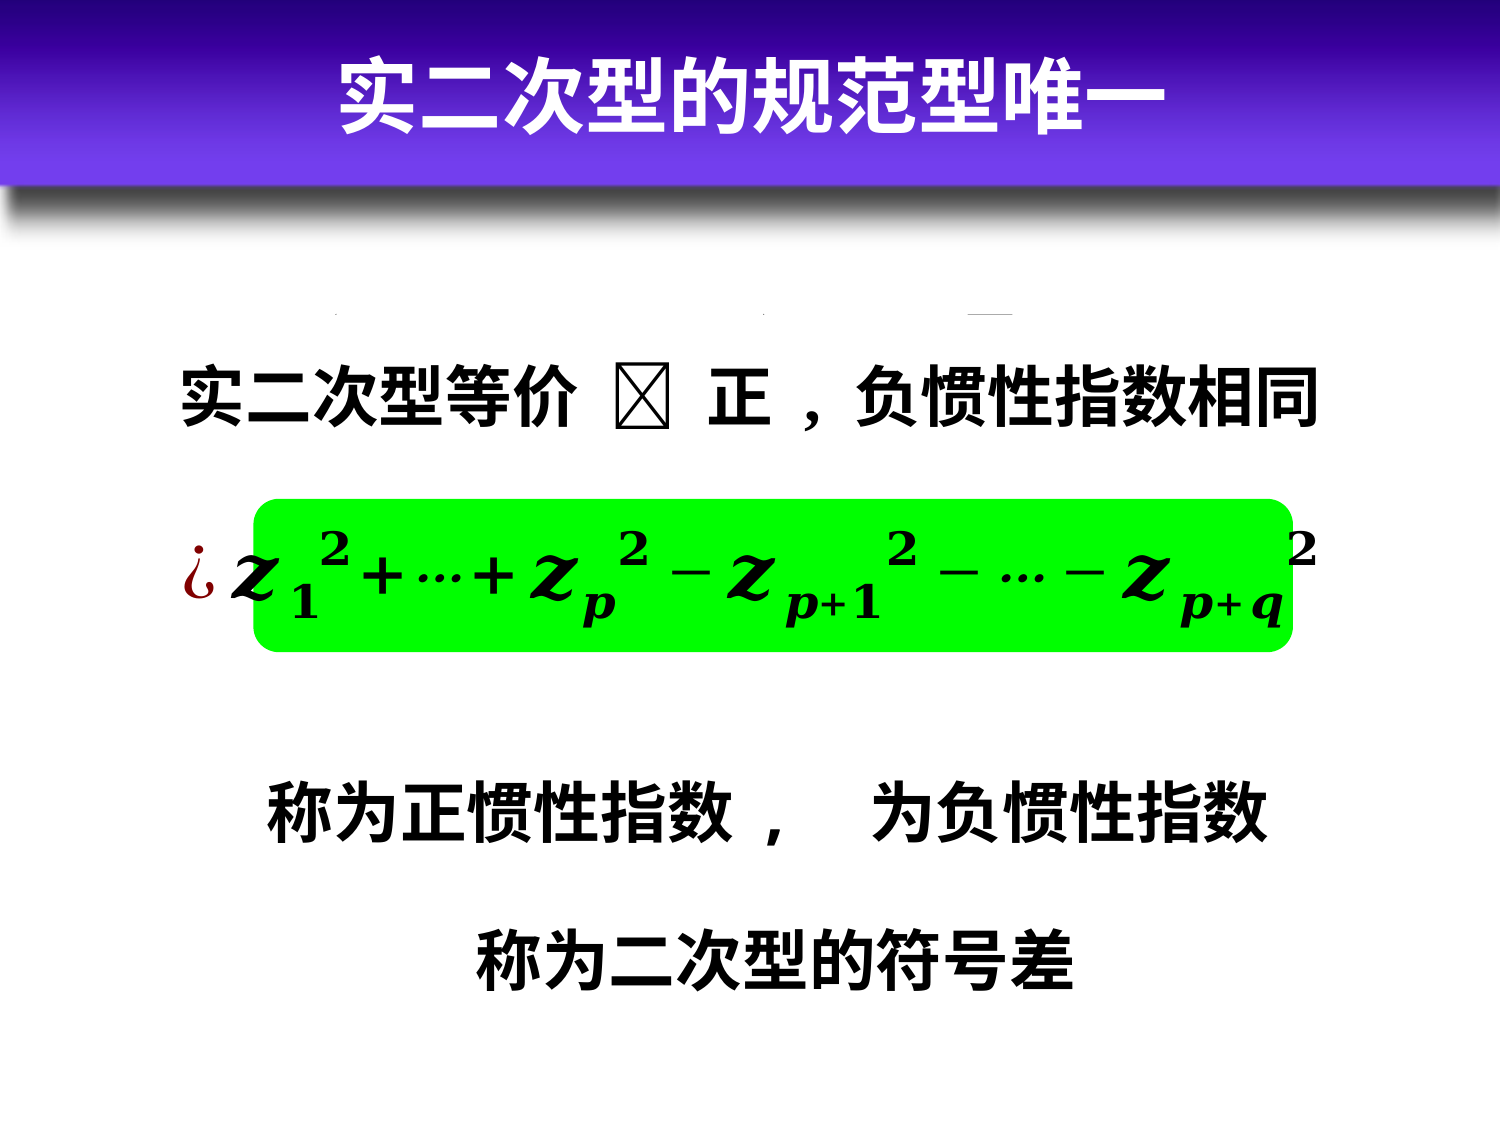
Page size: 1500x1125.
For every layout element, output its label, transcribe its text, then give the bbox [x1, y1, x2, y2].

picture [0, 0, 1500, 280]
text_box 实二次型等价  正 , 负惯性指数相同 [101, 315, 1399, 442]
text_box [253, 498, 1293, 653]
